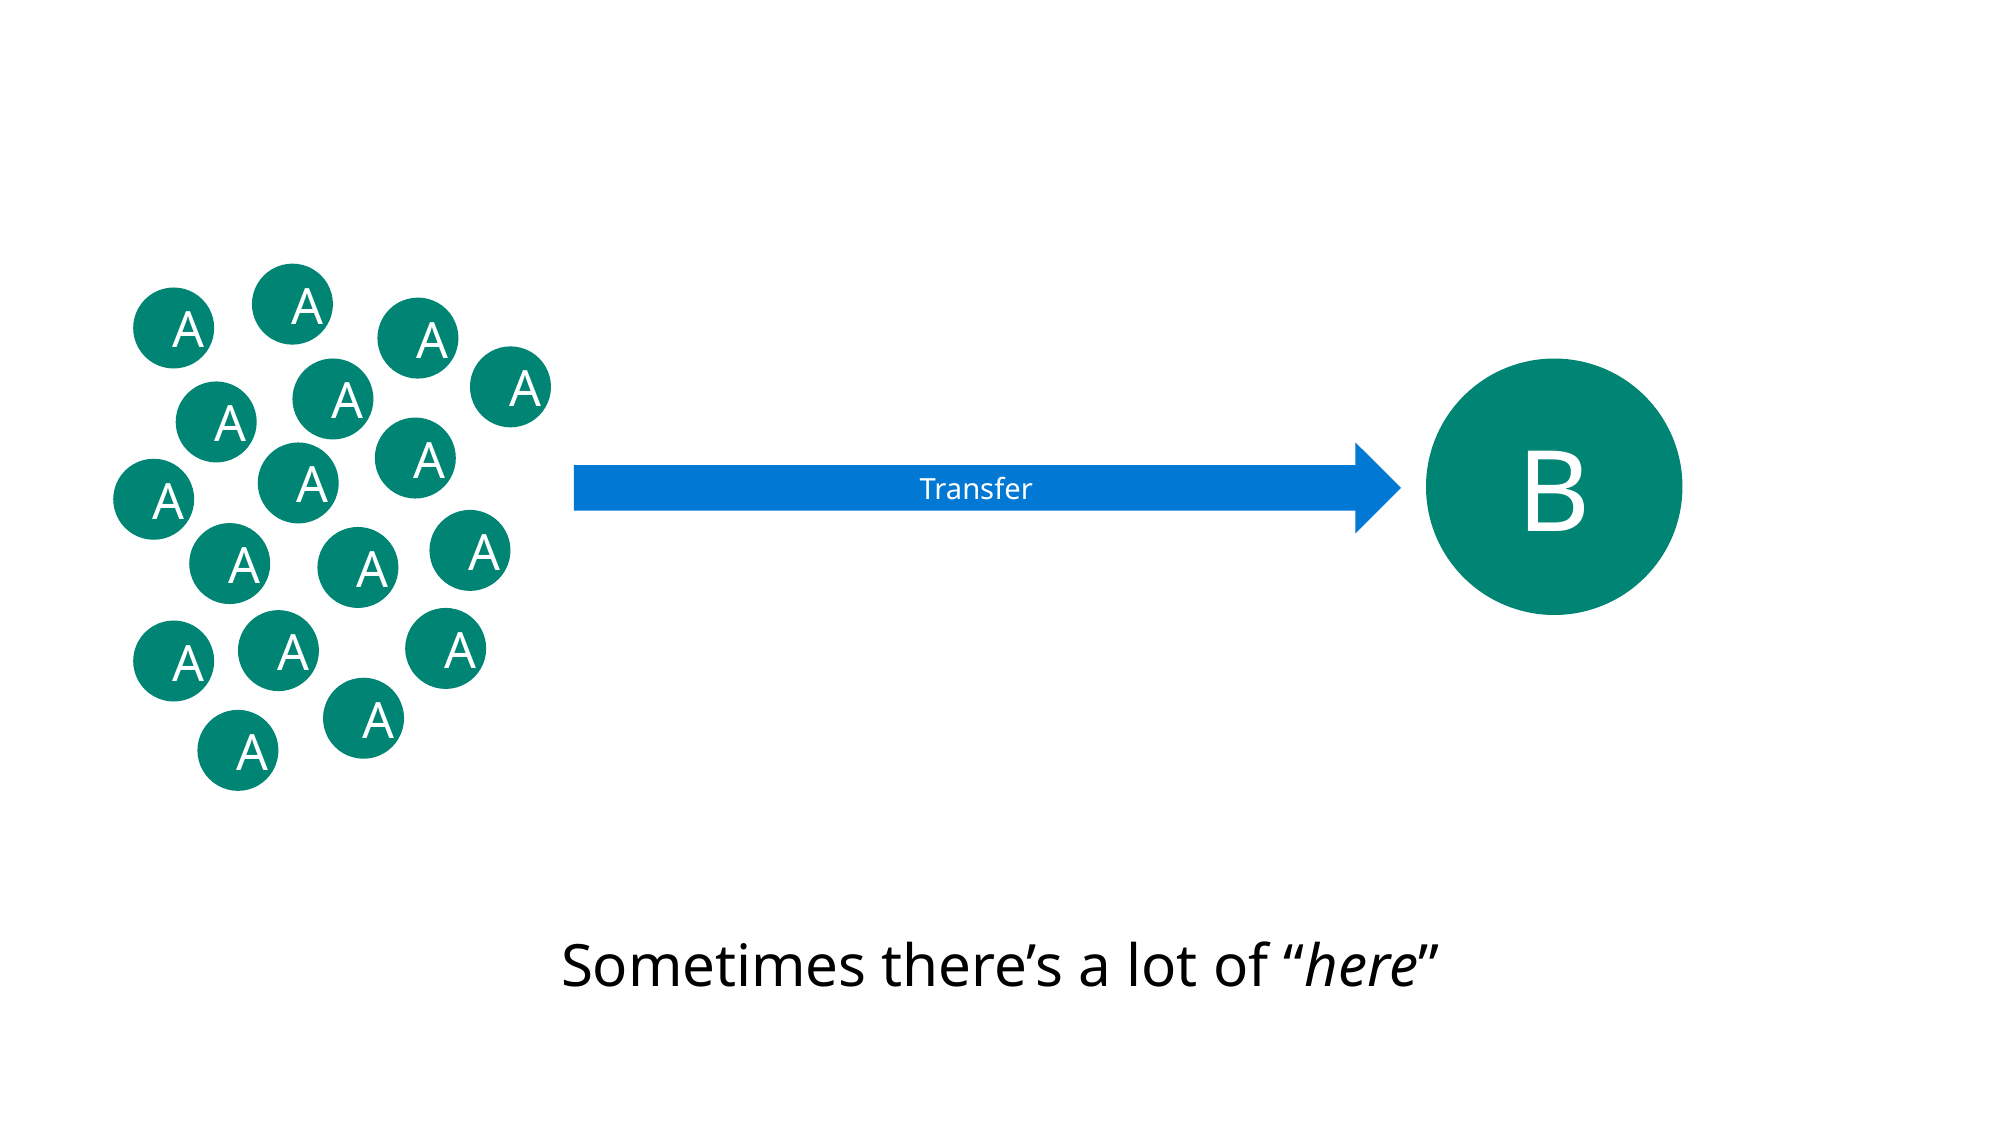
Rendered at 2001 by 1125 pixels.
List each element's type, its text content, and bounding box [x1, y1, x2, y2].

list Sometimes there’s a lot of “here” [96, 928, 1904, 1000]
text_box B [1425, 357, 1684, 616]
text_box A [251, 262, 334, 346]
text_box Transfer [573, 442, 1401, 534]
text_box A [188, 522, 272, 605]
text_box A [256, 441, 340, 525]
text_box A [322, 676, 405, 760]
text_box A [196, 709, 280, 792]
text_box A [237, 609, 320, 692]
text_box A [291, 357, 375, 441]
text_box A [374, 416, 457, 500]
text_box A [174, 380, 258, 464]
text_box A [428, 509, 512, 592]
text_box A [112, 457, 195, 541]
text_box A [132, 286, 215, 370]
text_box A [376, 296, 460, 380]
text_box A [316, 526, 400, 609]
text_box A [404, 607, 487, 690]
text_box A [132, 619, 215, 703]
text_box A [469, 345, 552, 429]
